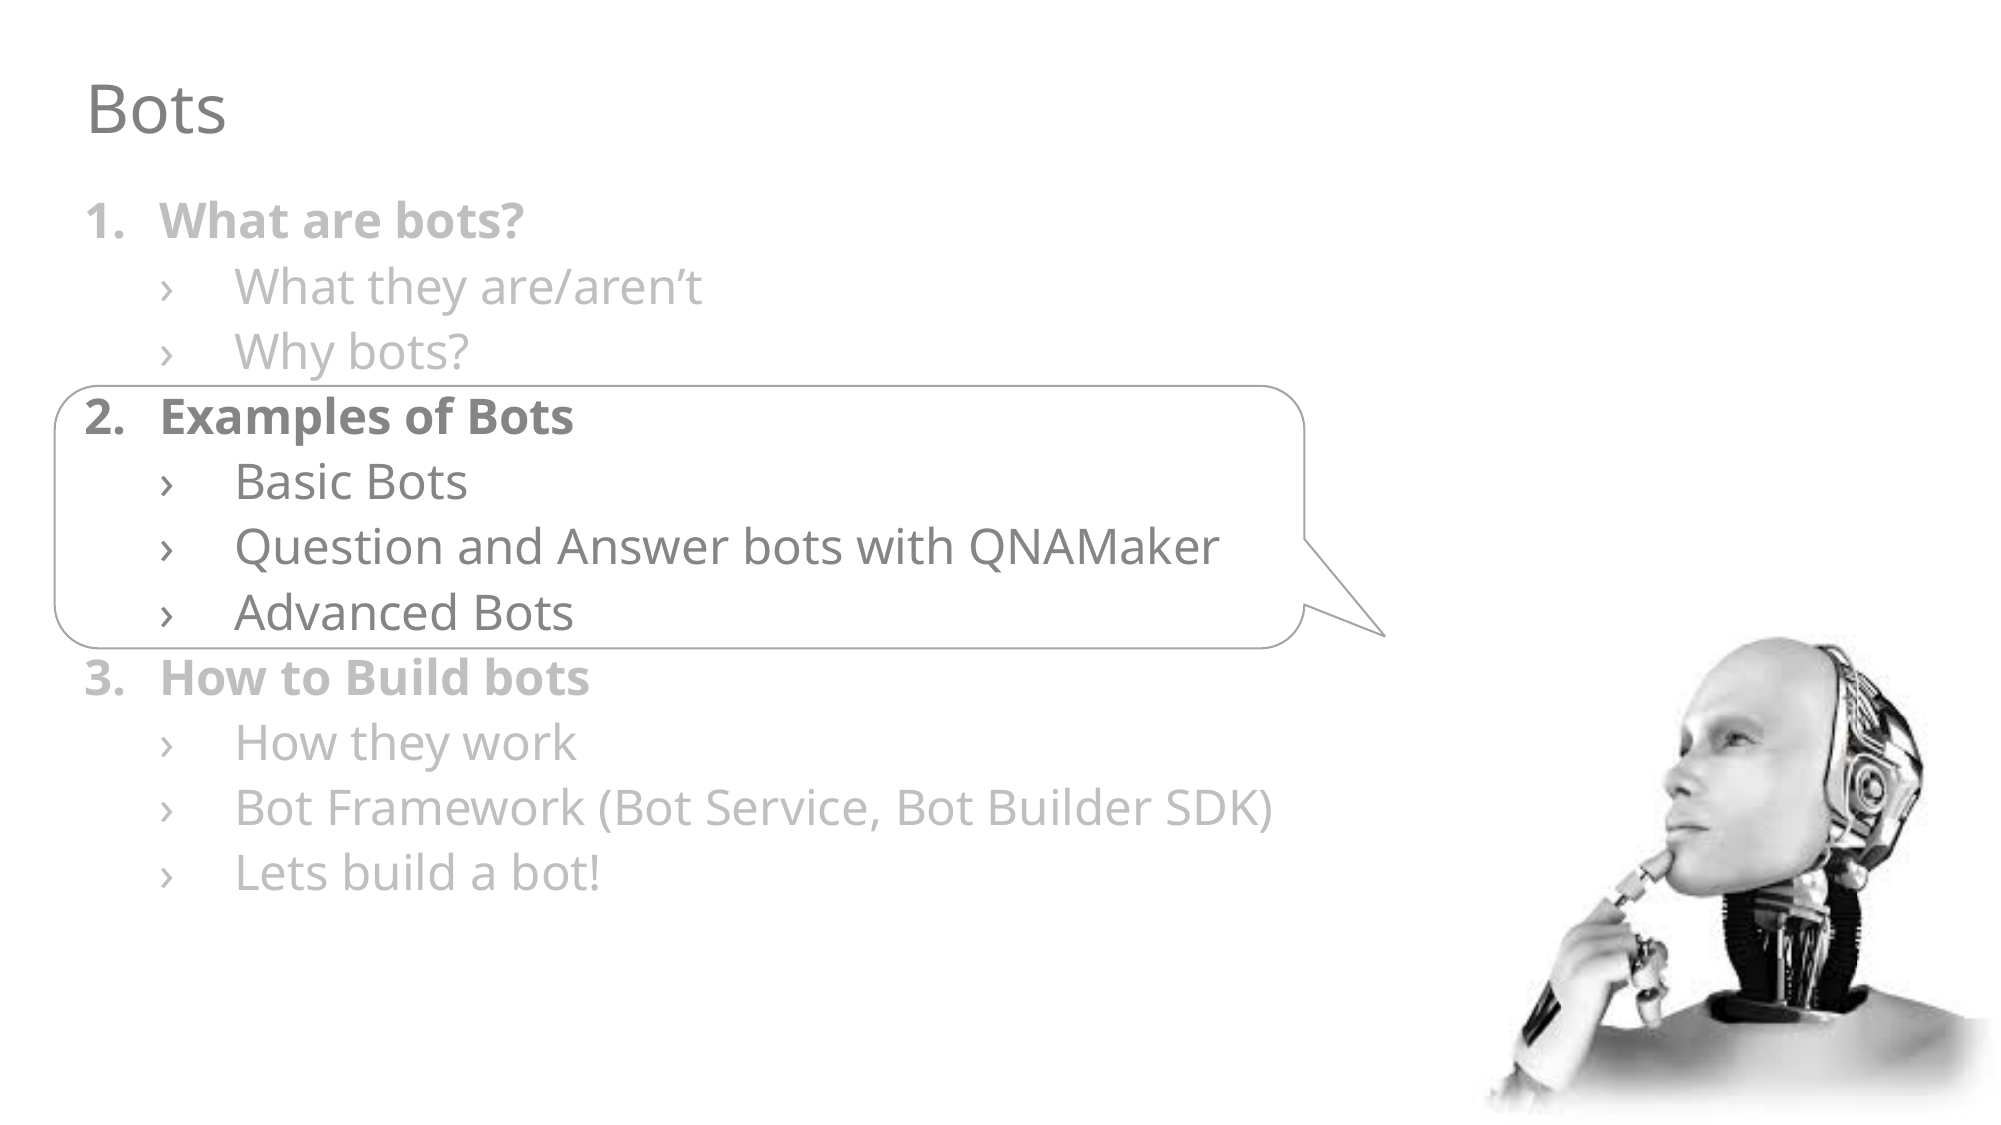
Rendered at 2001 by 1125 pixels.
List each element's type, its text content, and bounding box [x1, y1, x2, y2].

text_box [1305, 423, 1386, 638]
text_box What are bots? What they are/aren’t Why bots? Examples of Bots Basic Bots Question and Answer bots with QNAMaker Advanced Bots How to Build bots How they work Bot Framework (Bot Service, Bot Builder SDK) Lets build a bot! [54, 173, 1305, 1056]
title Bots [70, 59, 1946, 159]
picture [1459, 615, 2000, 1125]
